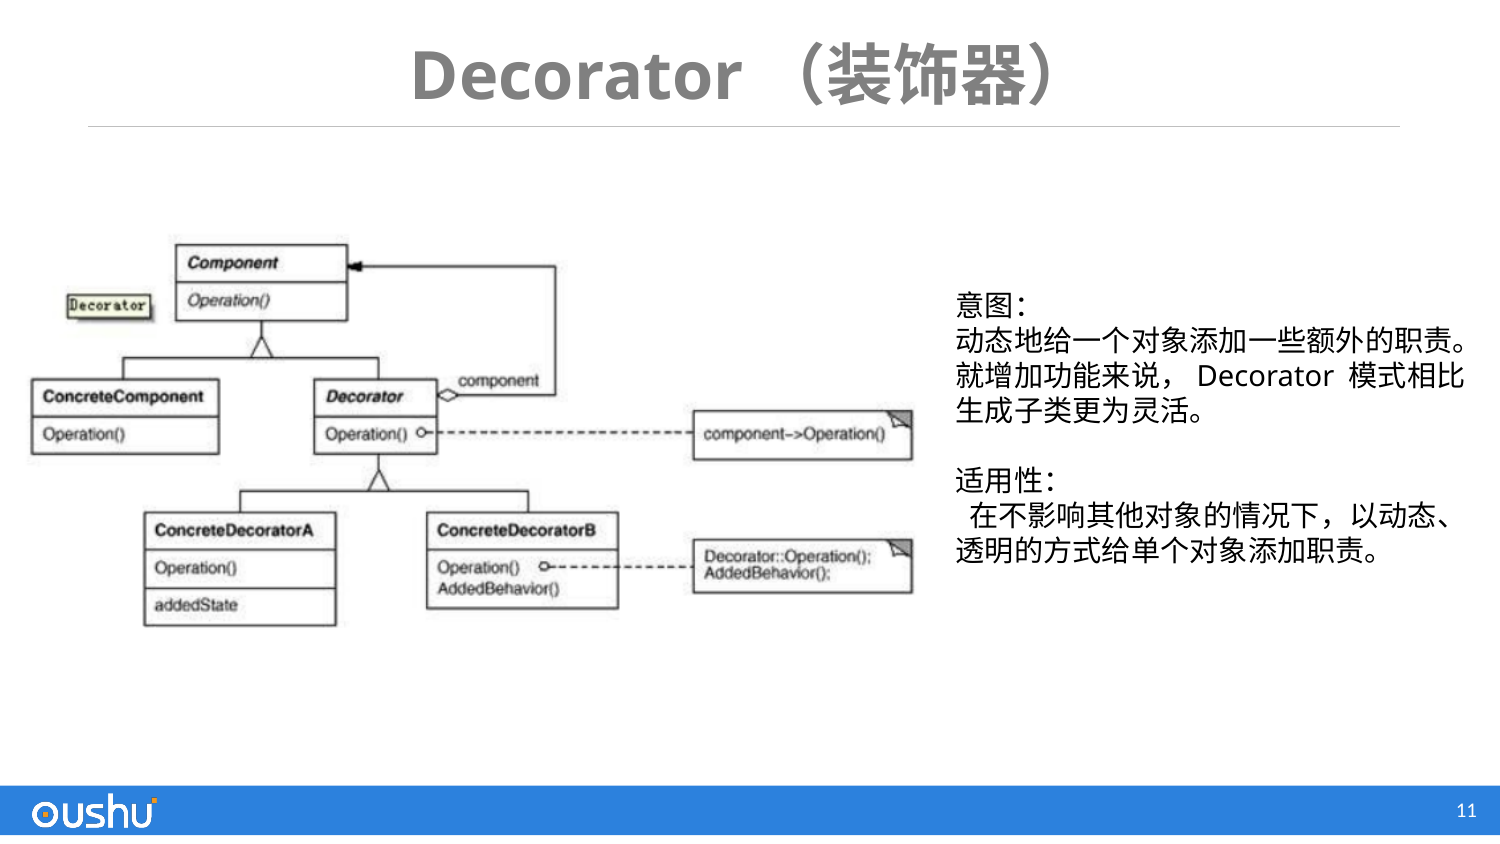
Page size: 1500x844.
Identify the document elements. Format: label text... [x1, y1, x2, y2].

title Decorator（装饰器） [76, 20, 1427, 125]
picture [32, 793, 157, 828]
picture [17, 211, 956, 657]
text_box 意图： 动态地给一个对象添加一些额外的职责。就增加功能来说，Decorator 模式相比生成子类更为灵活。 适用性： 在不影响其他对象的情况下，以动态、透明的方式给单个对象添加职责。 [961, 280, 1485, 620]
